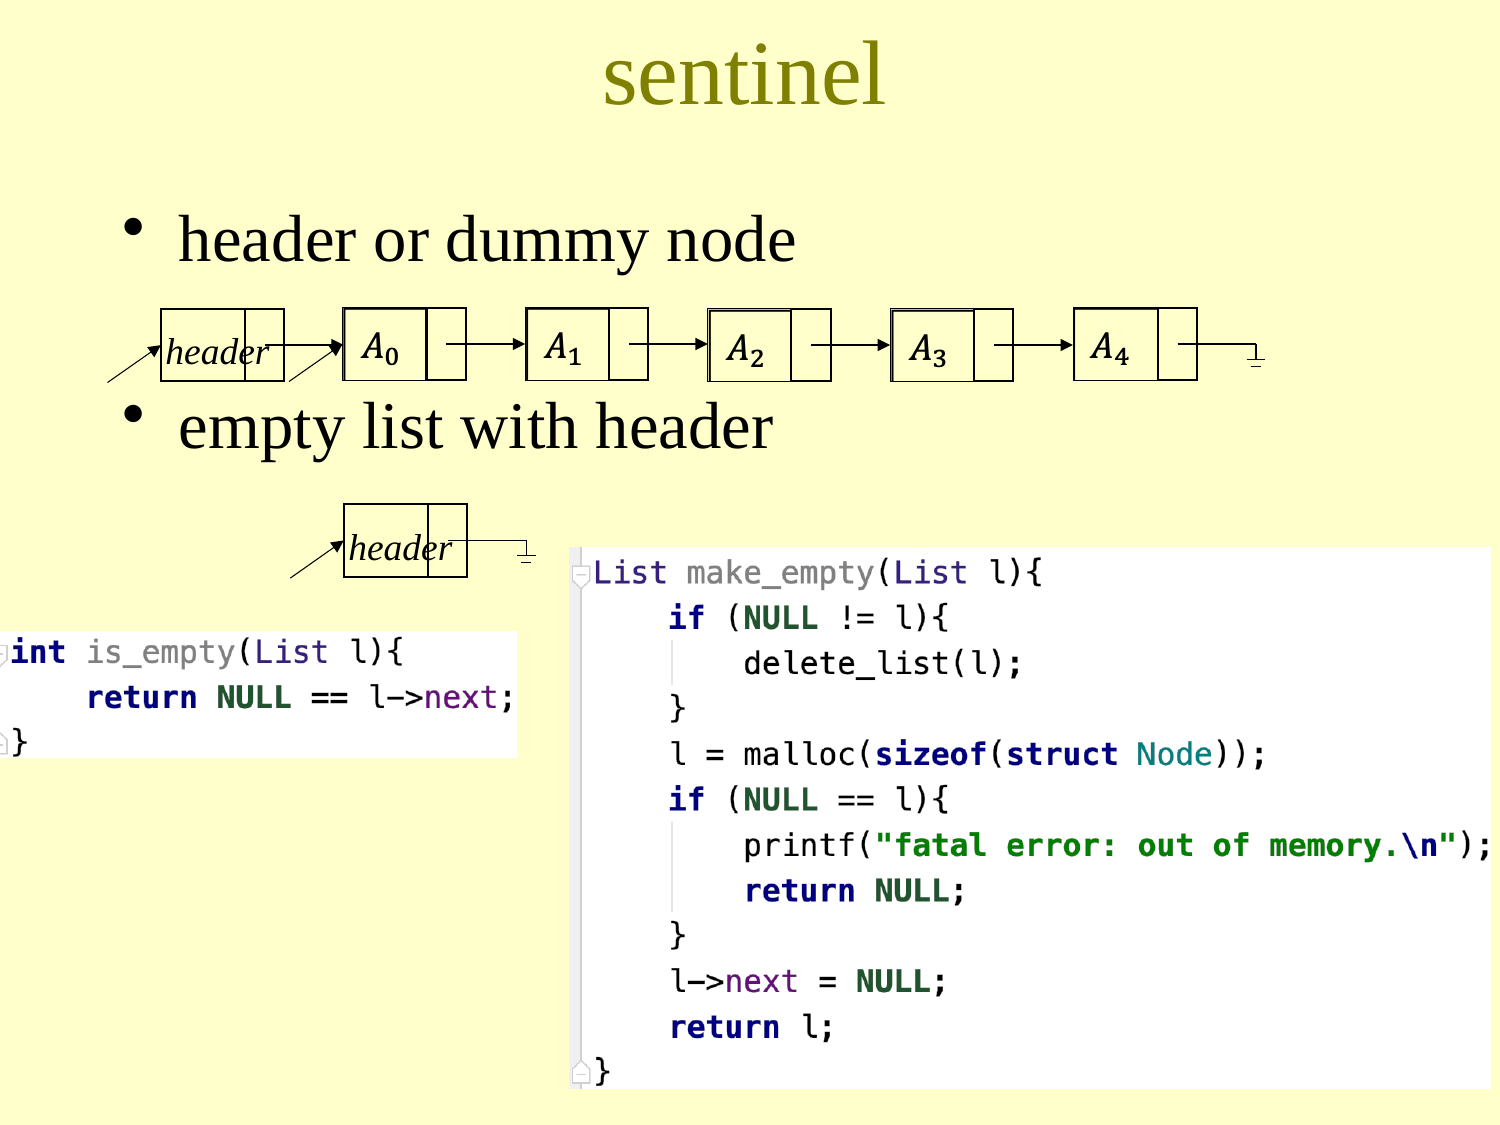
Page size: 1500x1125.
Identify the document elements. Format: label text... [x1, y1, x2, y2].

list header or dummy node empty list with header [107, 186, 1383, 863]
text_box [447, 539, 536, 563]
picture [0, 631, 517, 759]
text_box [342, 307, 466, 381]
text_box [889, 308, 1014, 382]
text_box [288, 346, 343, 382]
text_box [707, 308, 831, 382]
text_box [290, 540, 344, 579]
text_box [160, 308, 285, 382]
picture [569, 547, 1491, 1089]
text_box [343, 504, 468, 577]
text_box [1177, 343, 1266, 367]
text_box header [150, 319, 160, 345]
text_box header [333, 515, 343, 540]
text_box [1073, 307, 1198, 381]
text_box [107, 345, 161, 383]
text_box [524, 307, 649, 381]
title sentinel [107, 6, 1383, 130]
